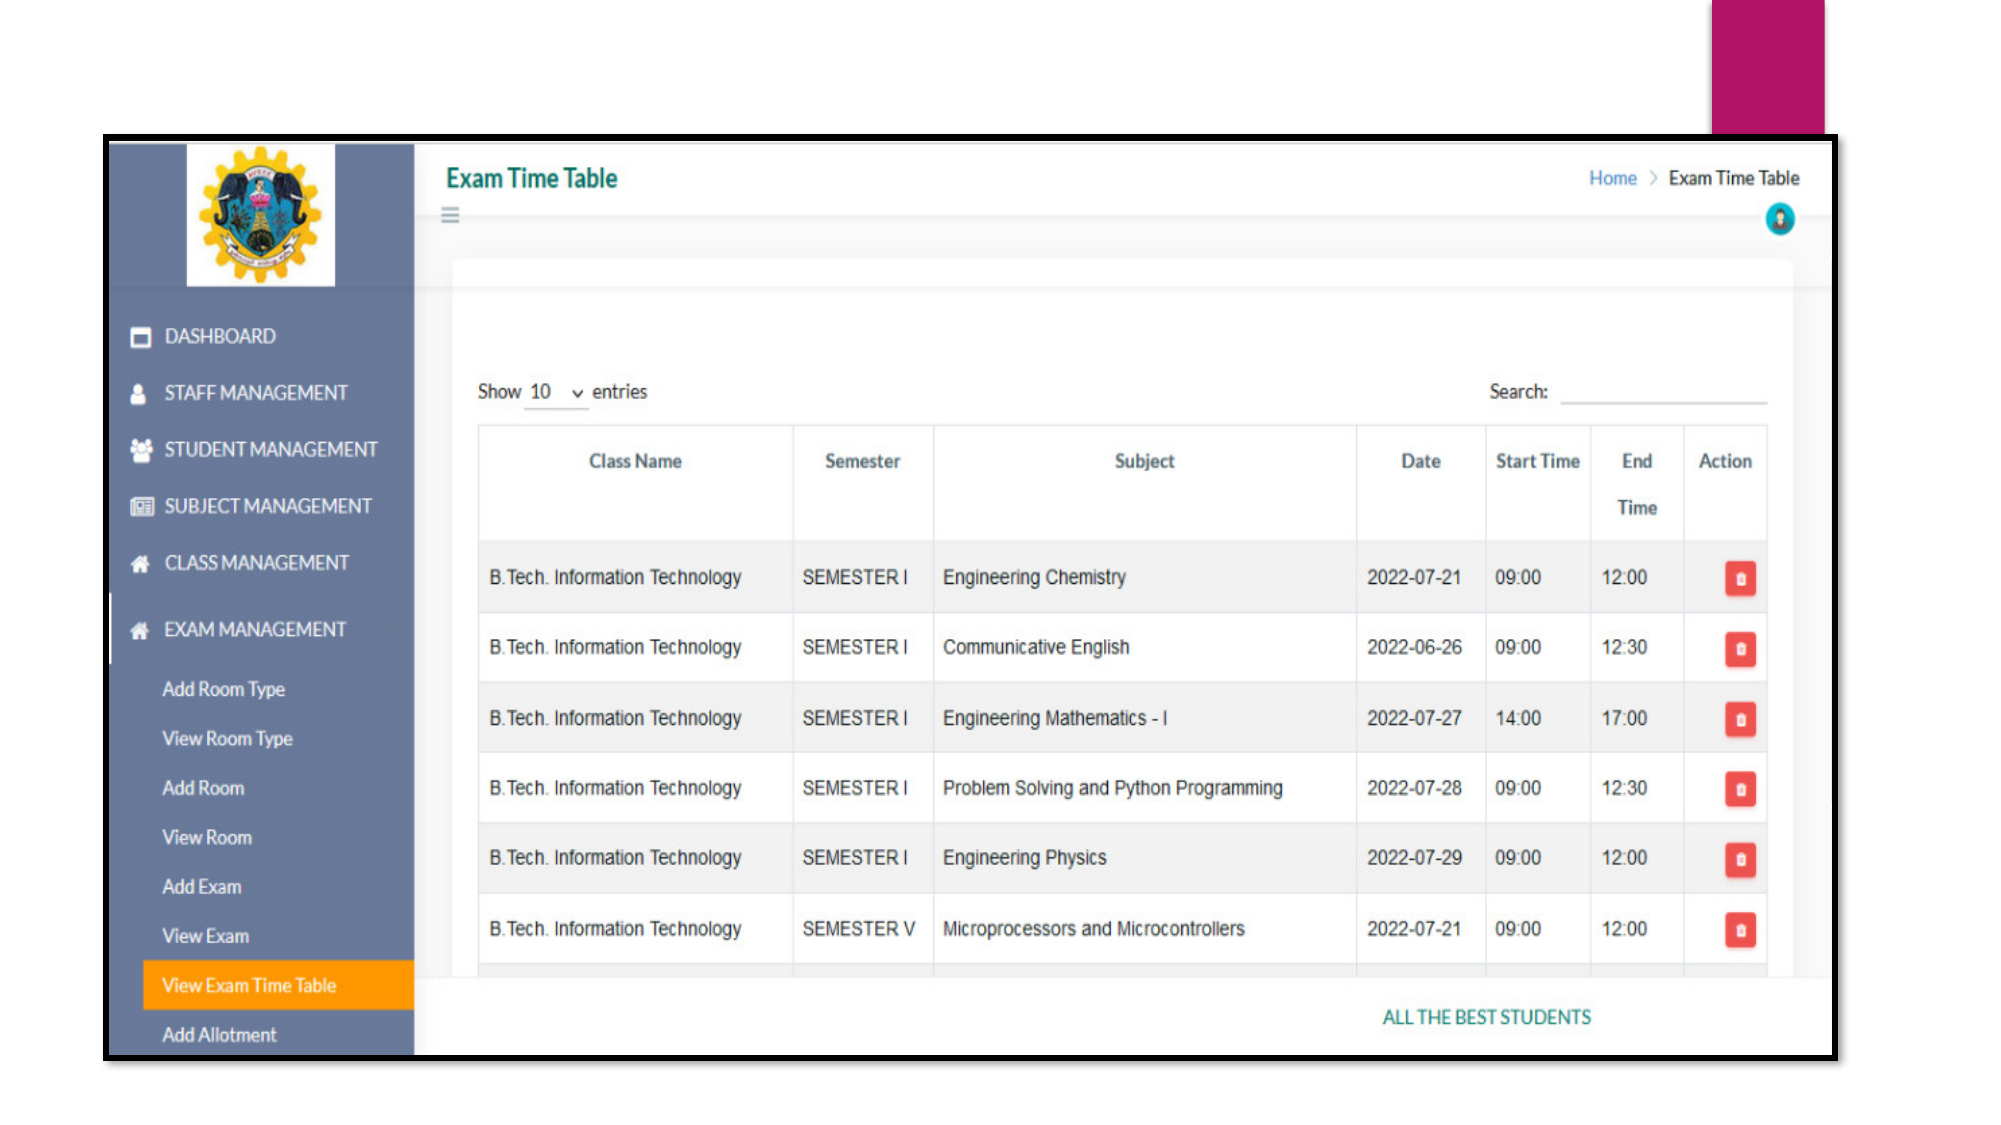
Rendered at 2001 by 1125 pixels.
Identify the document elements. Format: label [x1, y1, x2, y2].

picture [109, 140, 1833, 1055]
